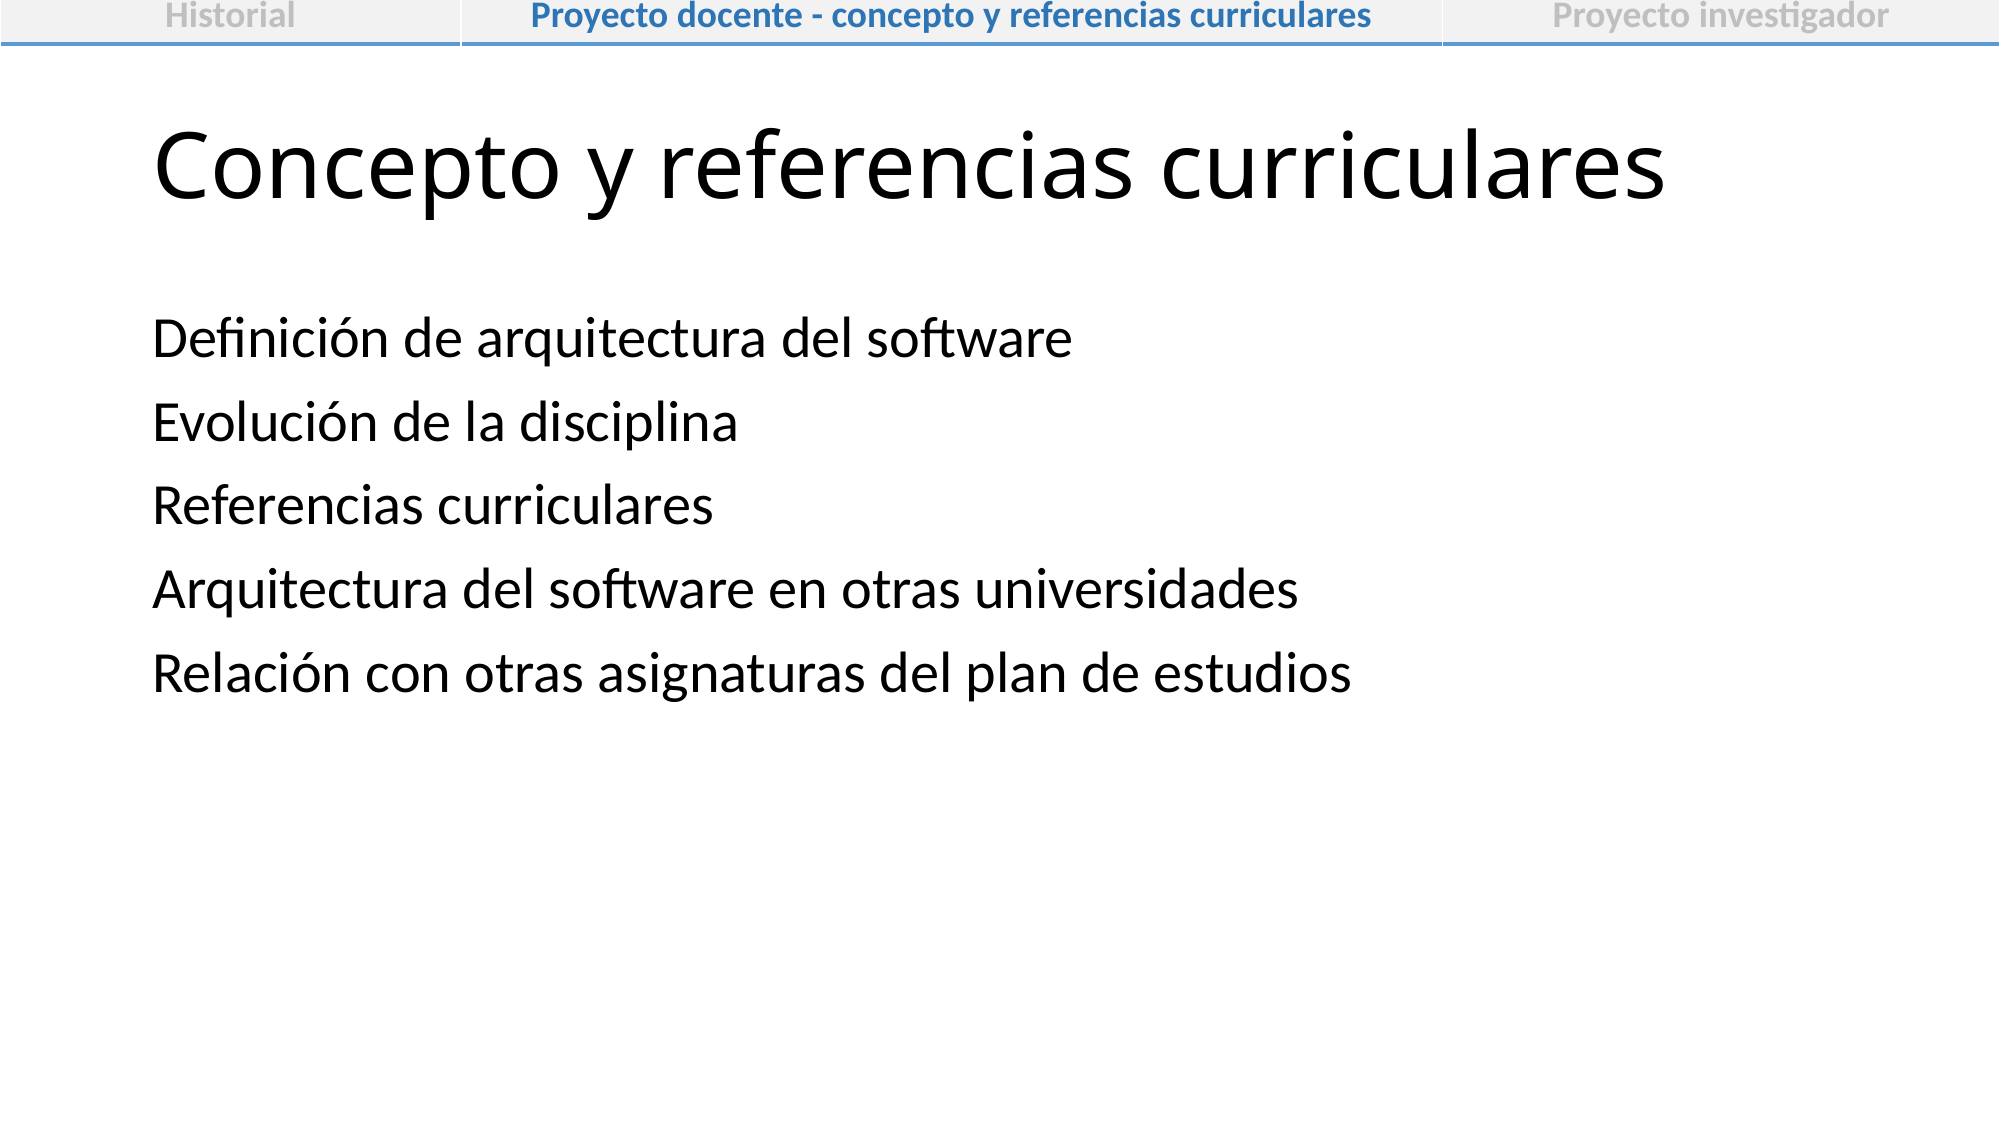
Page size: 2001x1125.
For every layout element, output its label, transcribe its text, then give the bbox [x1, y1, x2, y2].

list Definición de arquitectura del software Evolución de la disciplina Referencias curriculares Arquitectura del software en otras universidades Relación con otras asignaturas del plan de estudios [137, 299, 1863, 1014]
title Concepto y referencias curriculares [137, 59, 1863, 278]
table_header Proyecto docente - concepto y referencias curriculares [462, 0, 1442, 42]
table_header Historial [1, 0, 460, 42]
table_header Proyecto investigador [1443, 0, 1999, 42]
